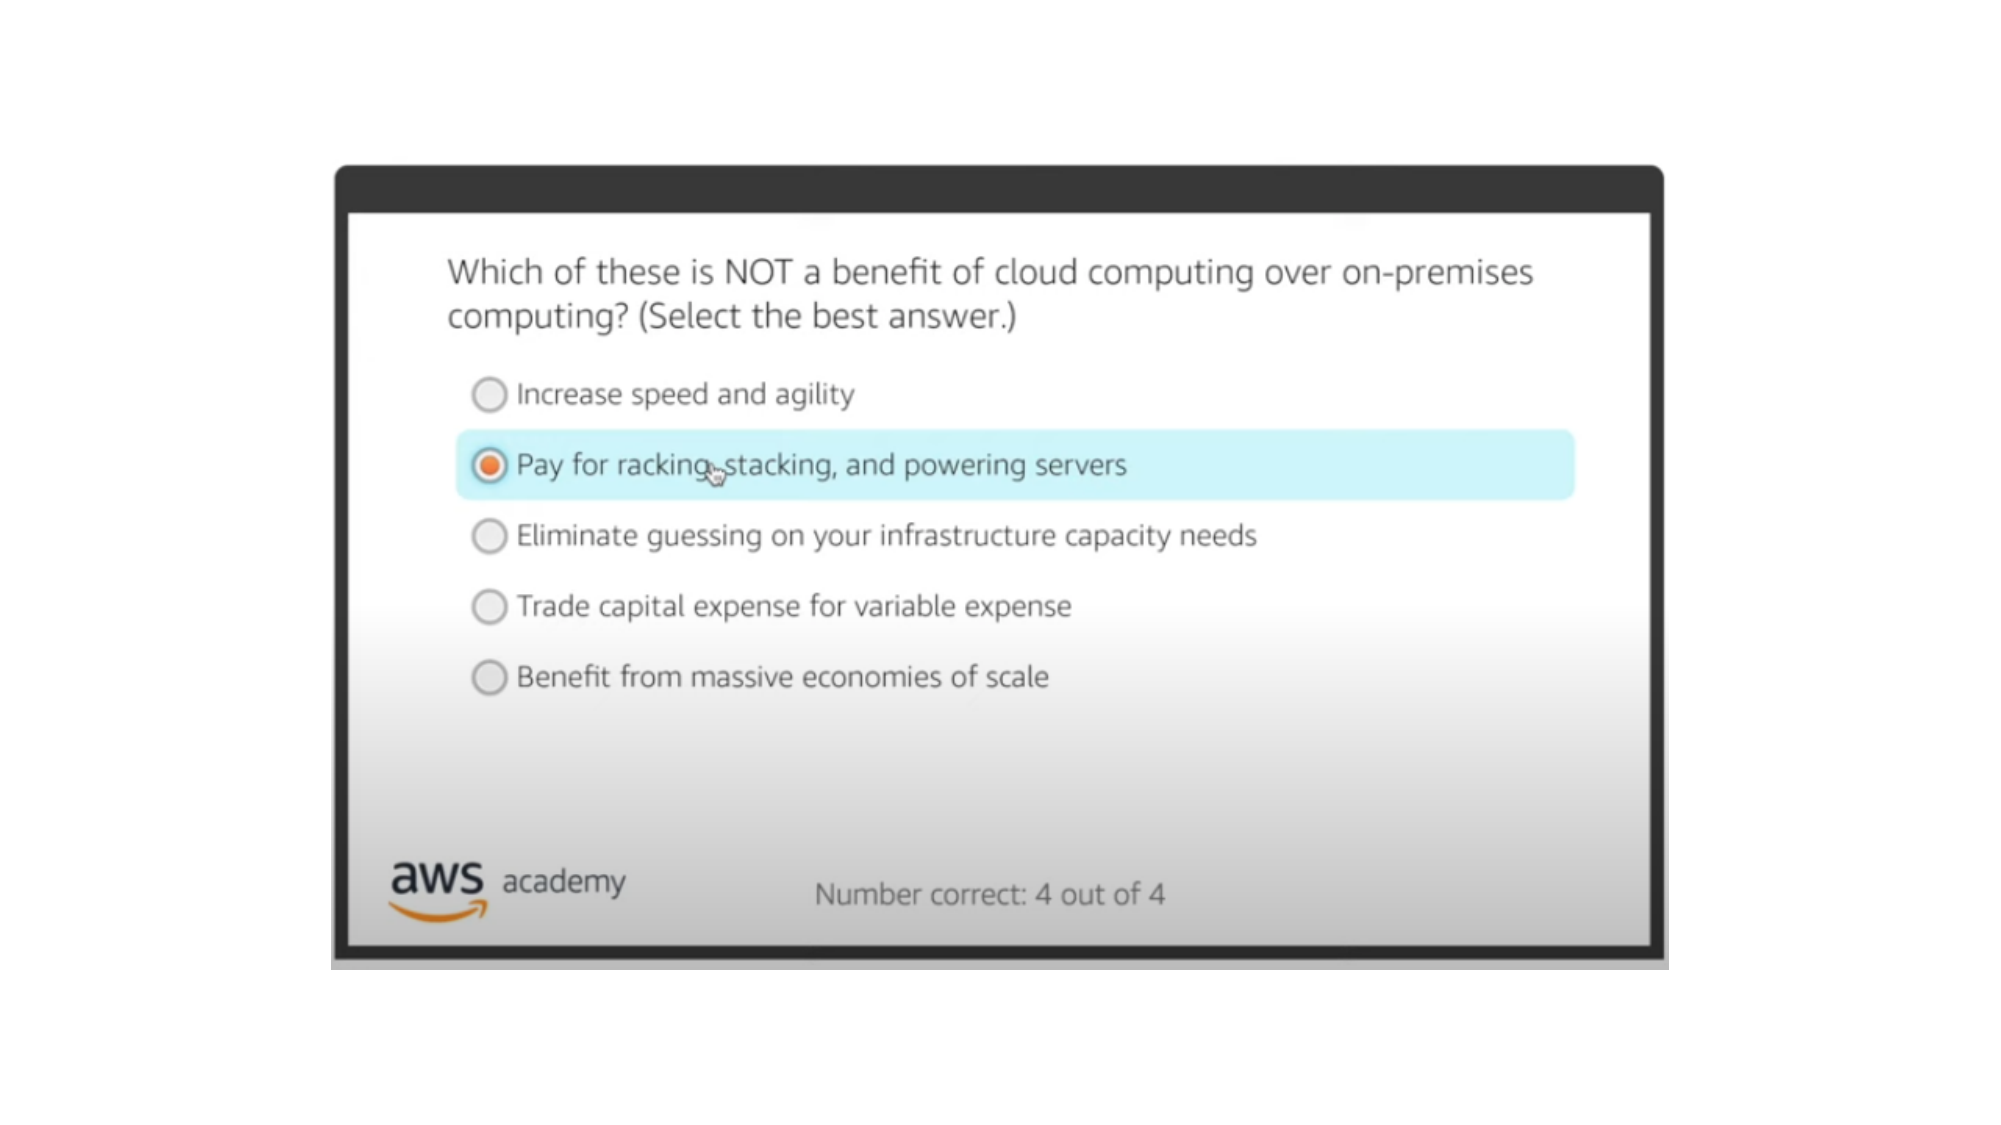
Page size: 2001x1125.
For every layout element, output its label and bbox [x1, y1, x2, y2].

picture [331, 155, 1669, 970]
